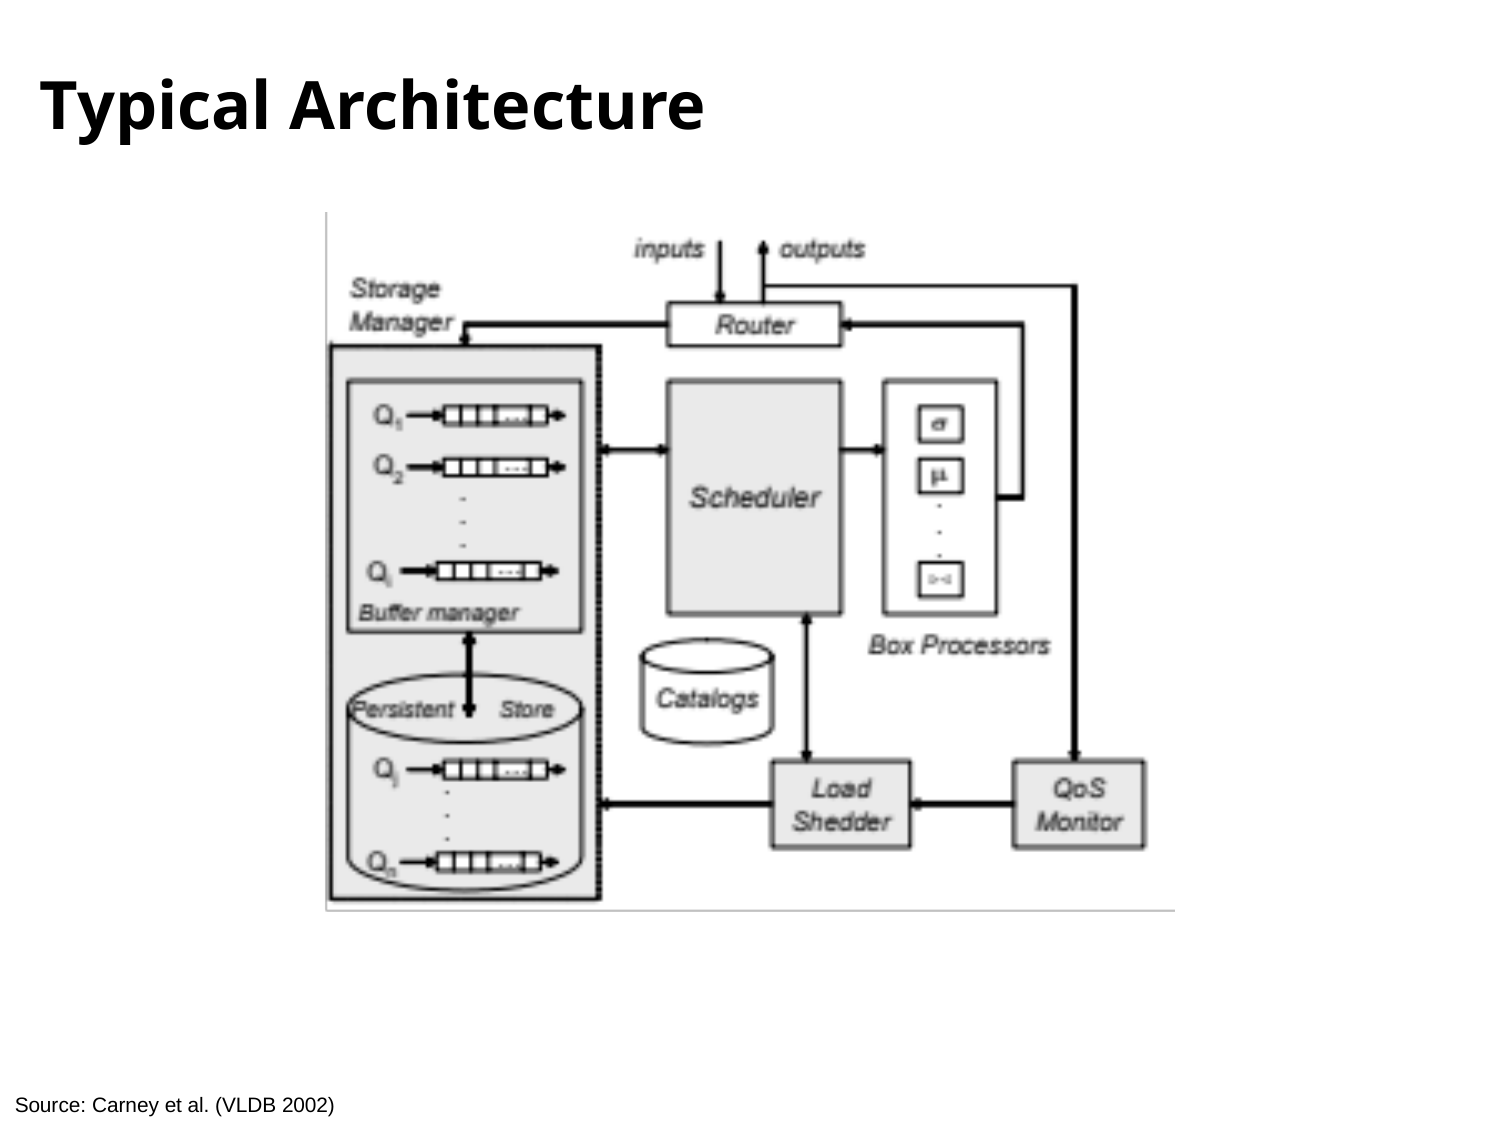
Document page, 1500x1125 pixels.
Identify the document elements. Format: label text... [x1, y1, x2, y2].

text_box Source: Carney et al. (VLDB 2002) [0, 1084, 663, 1125]
title Typical Architecture [24, 18, 1451, 188]
picture [303, 212, 1176, 926]
